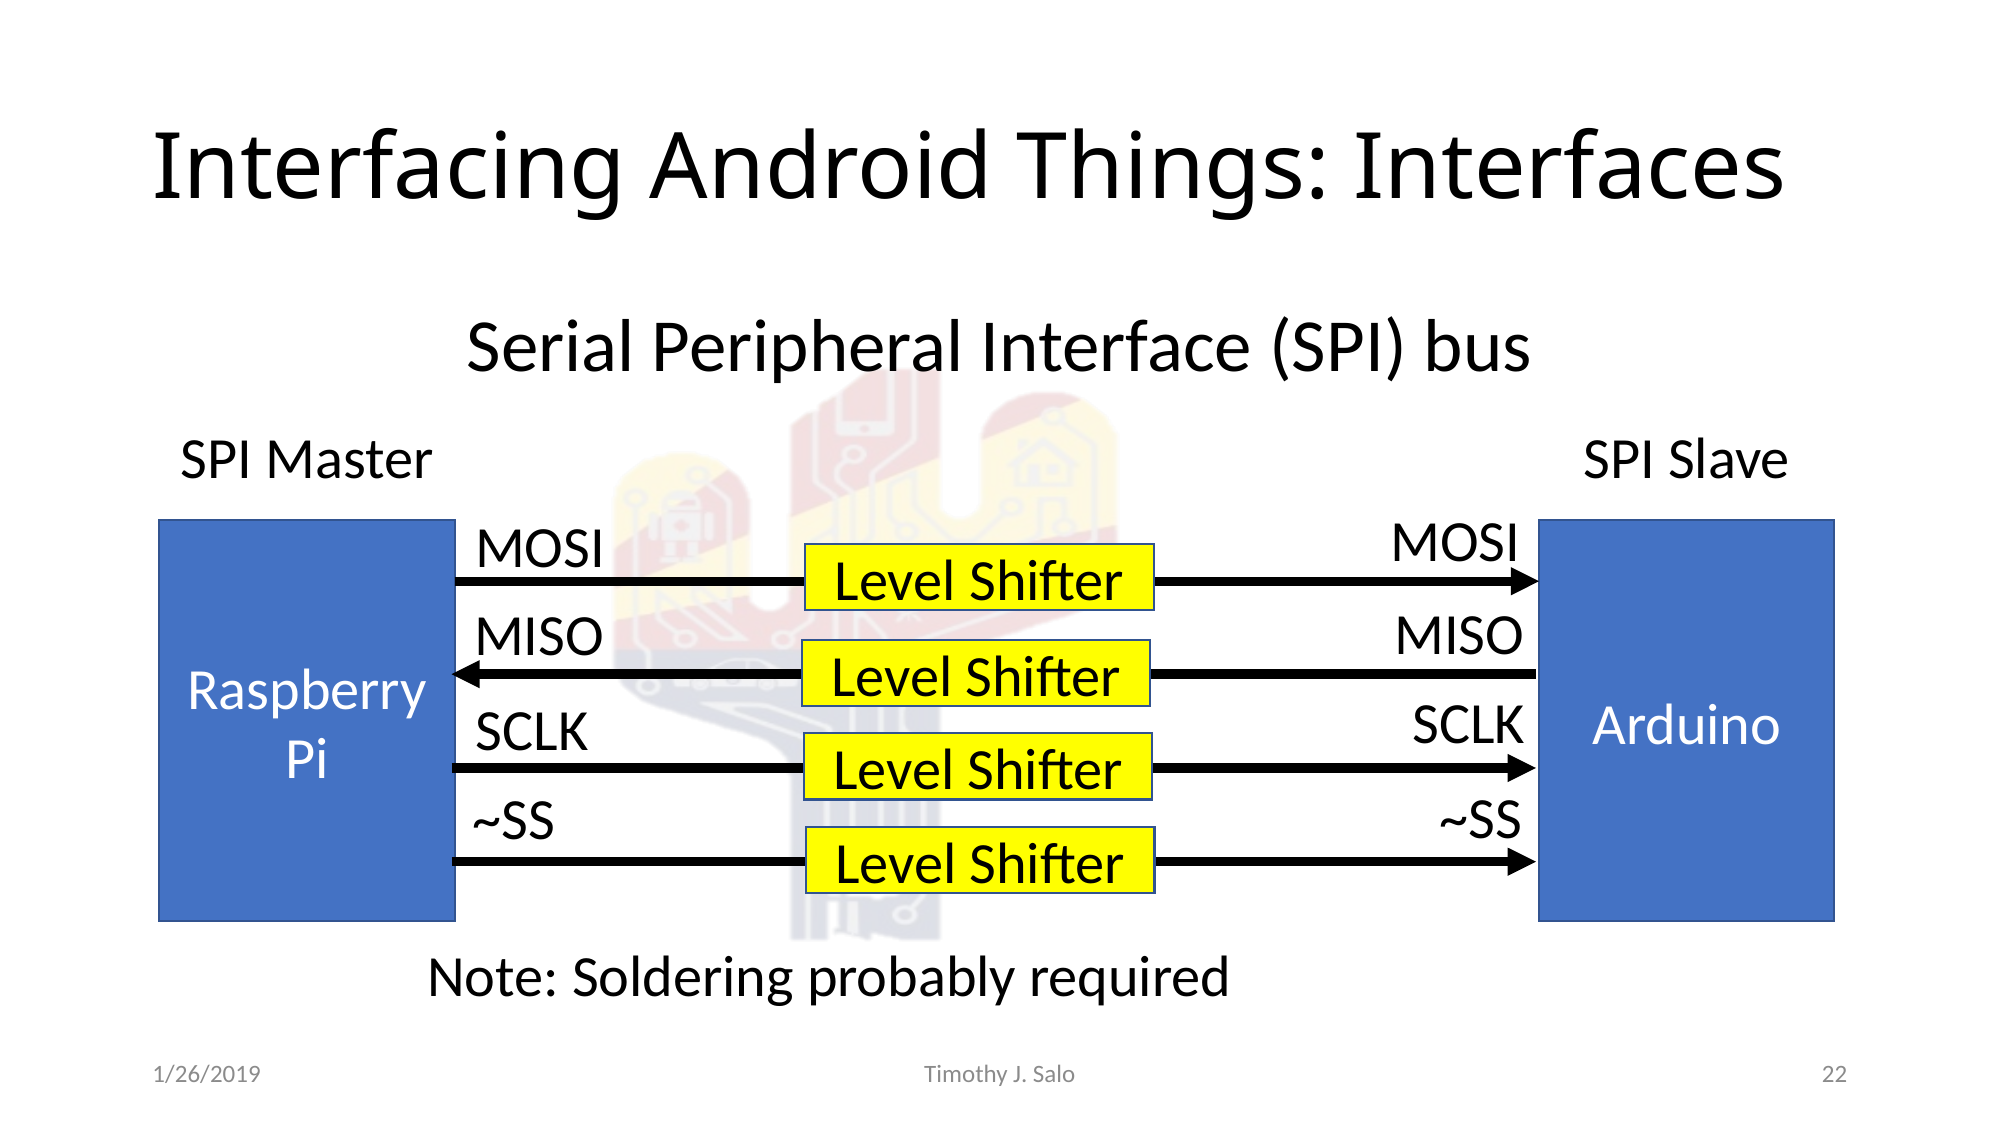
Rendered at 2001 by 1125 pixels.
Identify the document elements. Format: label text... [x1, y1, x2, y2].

text_box Level Shifter [801, 675, 1151, 707]
text_box SPI Master [159, 412, 455, 498]
text_box MOSI [460, 501, 620, 581]
text_box SCLK [460, 685, 604, 767]
text_box ~SS [1425, 772, 1538, 858]
text_box MOSI [1375, 496, 1536, 581]
text_box Level Shifter [804, 543, 1155, 581]
text_box Level Shifter [803, 732, 1153, 767]
slide_number 22 [1412, 1042, 1863, 1103]
text_box Level Shifter [805, 862, 1156, 894]
text_box Note: Soldering probably required [412, 930, 1247, 1016]
text_box MISO [459, 589, 620, 674]
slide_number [137, 1042, 588, 1103]
title Interfacing Android Things: Interfaces [137, 59, 1863, 278]
footer Timothy J. Salo [662, 1042, 1338, 1103]
text_box MOSI [460, 582, 620, 587]
text_box MISO [1379, 589, 1540, 674]
text_box Level Shifter [805, 826, 1156, 861]
text_box Level Shifter [801, 639, 1151, 674]
text_box Raspberry Pi [158, 519, 456, 922]
text_box SCLK [1397, 677, 1540, 763]
text_box Arduino [1538, 519, 1835, 922]
text_box SPI Slave [1539, 412, 1835, 498]
list Serial Peripheral Interface (SPI) bus [137, 299, 1863, 1014]
text_box Level Shifter [803, 768, 1153, 801]
text_box ~SS [457, 773, 571, 859]
text_box Level Shifter [804, 582, 1155, 611]
